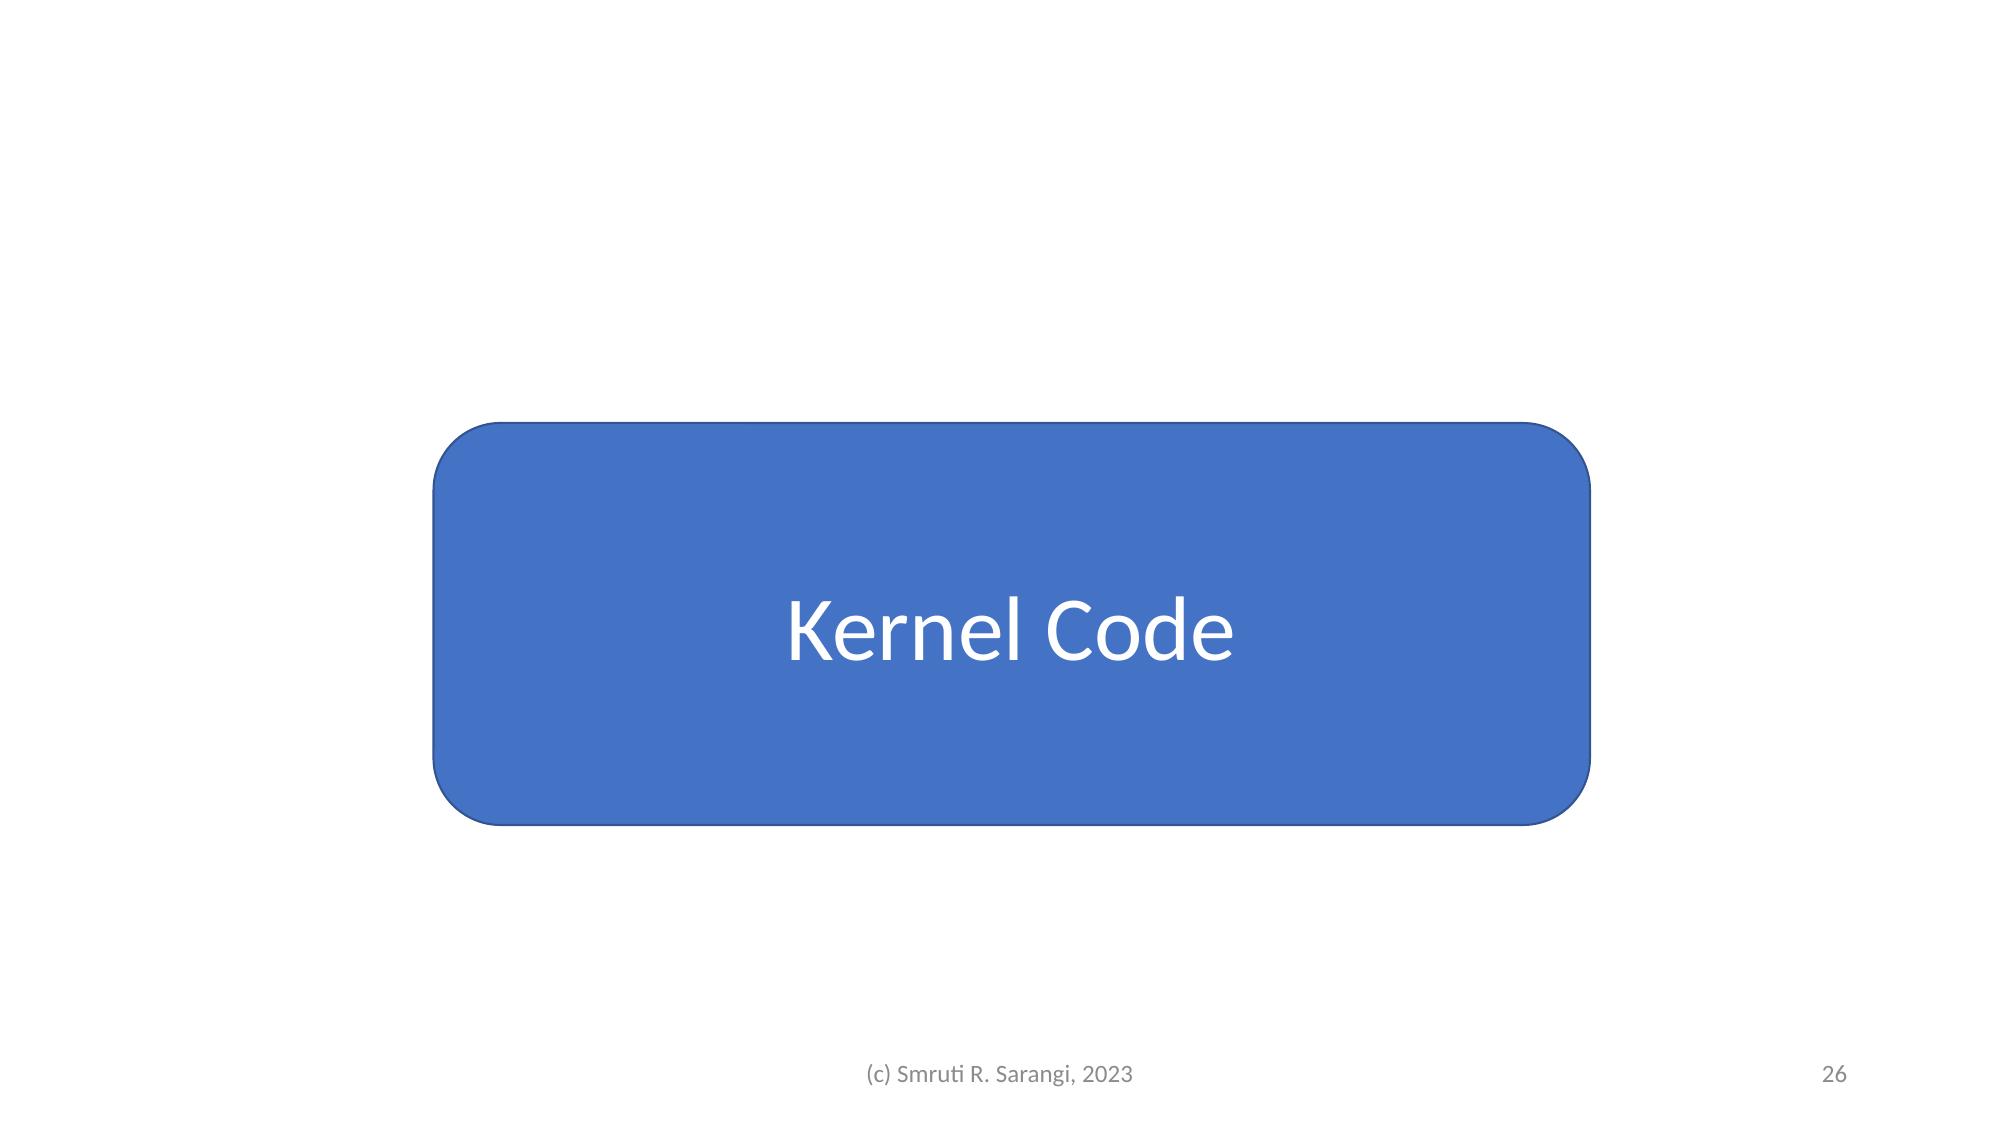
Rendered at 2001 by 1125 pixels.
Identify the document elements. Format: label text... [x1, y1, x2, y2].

text_box Kernel Code [432, 421, 1592, 827]
slide_number 26 [1412, 1042, 1863, 1103]
footer (c) Smruti R. Sarangi, 2023 [662, 1042, 1338, 1103]
